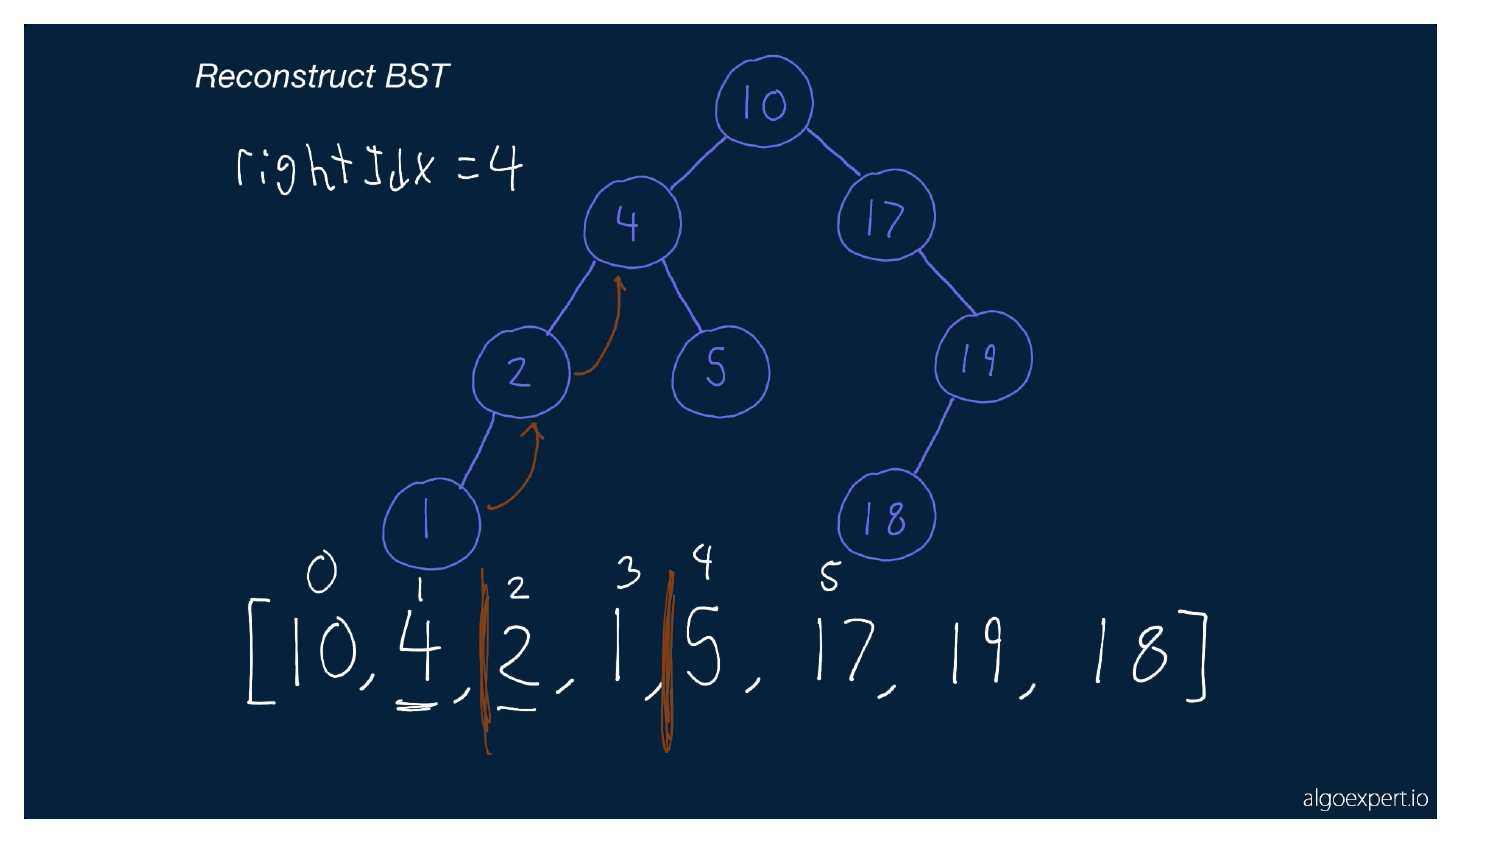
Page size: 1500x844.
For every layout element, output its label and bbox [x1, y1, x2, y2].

picture [24, 24, 1437, 819]
